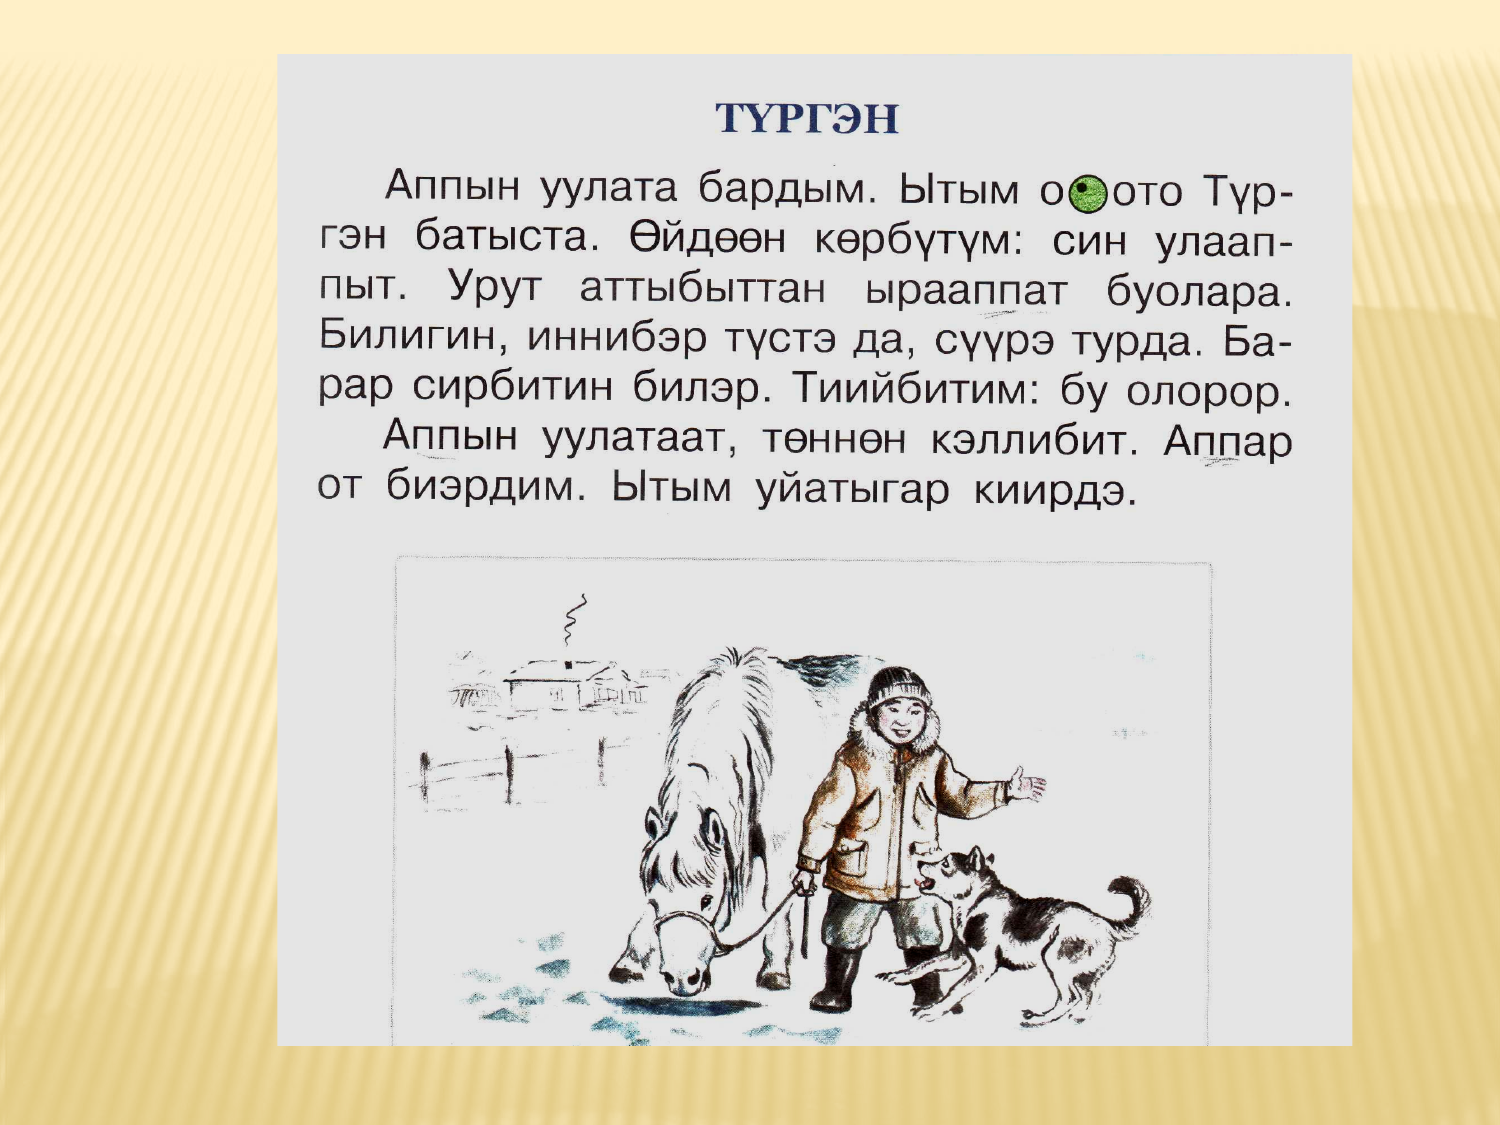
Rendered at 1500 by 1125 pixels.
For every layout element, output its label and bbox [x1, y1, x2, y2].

picture [277, 54, 1353, 1046]
